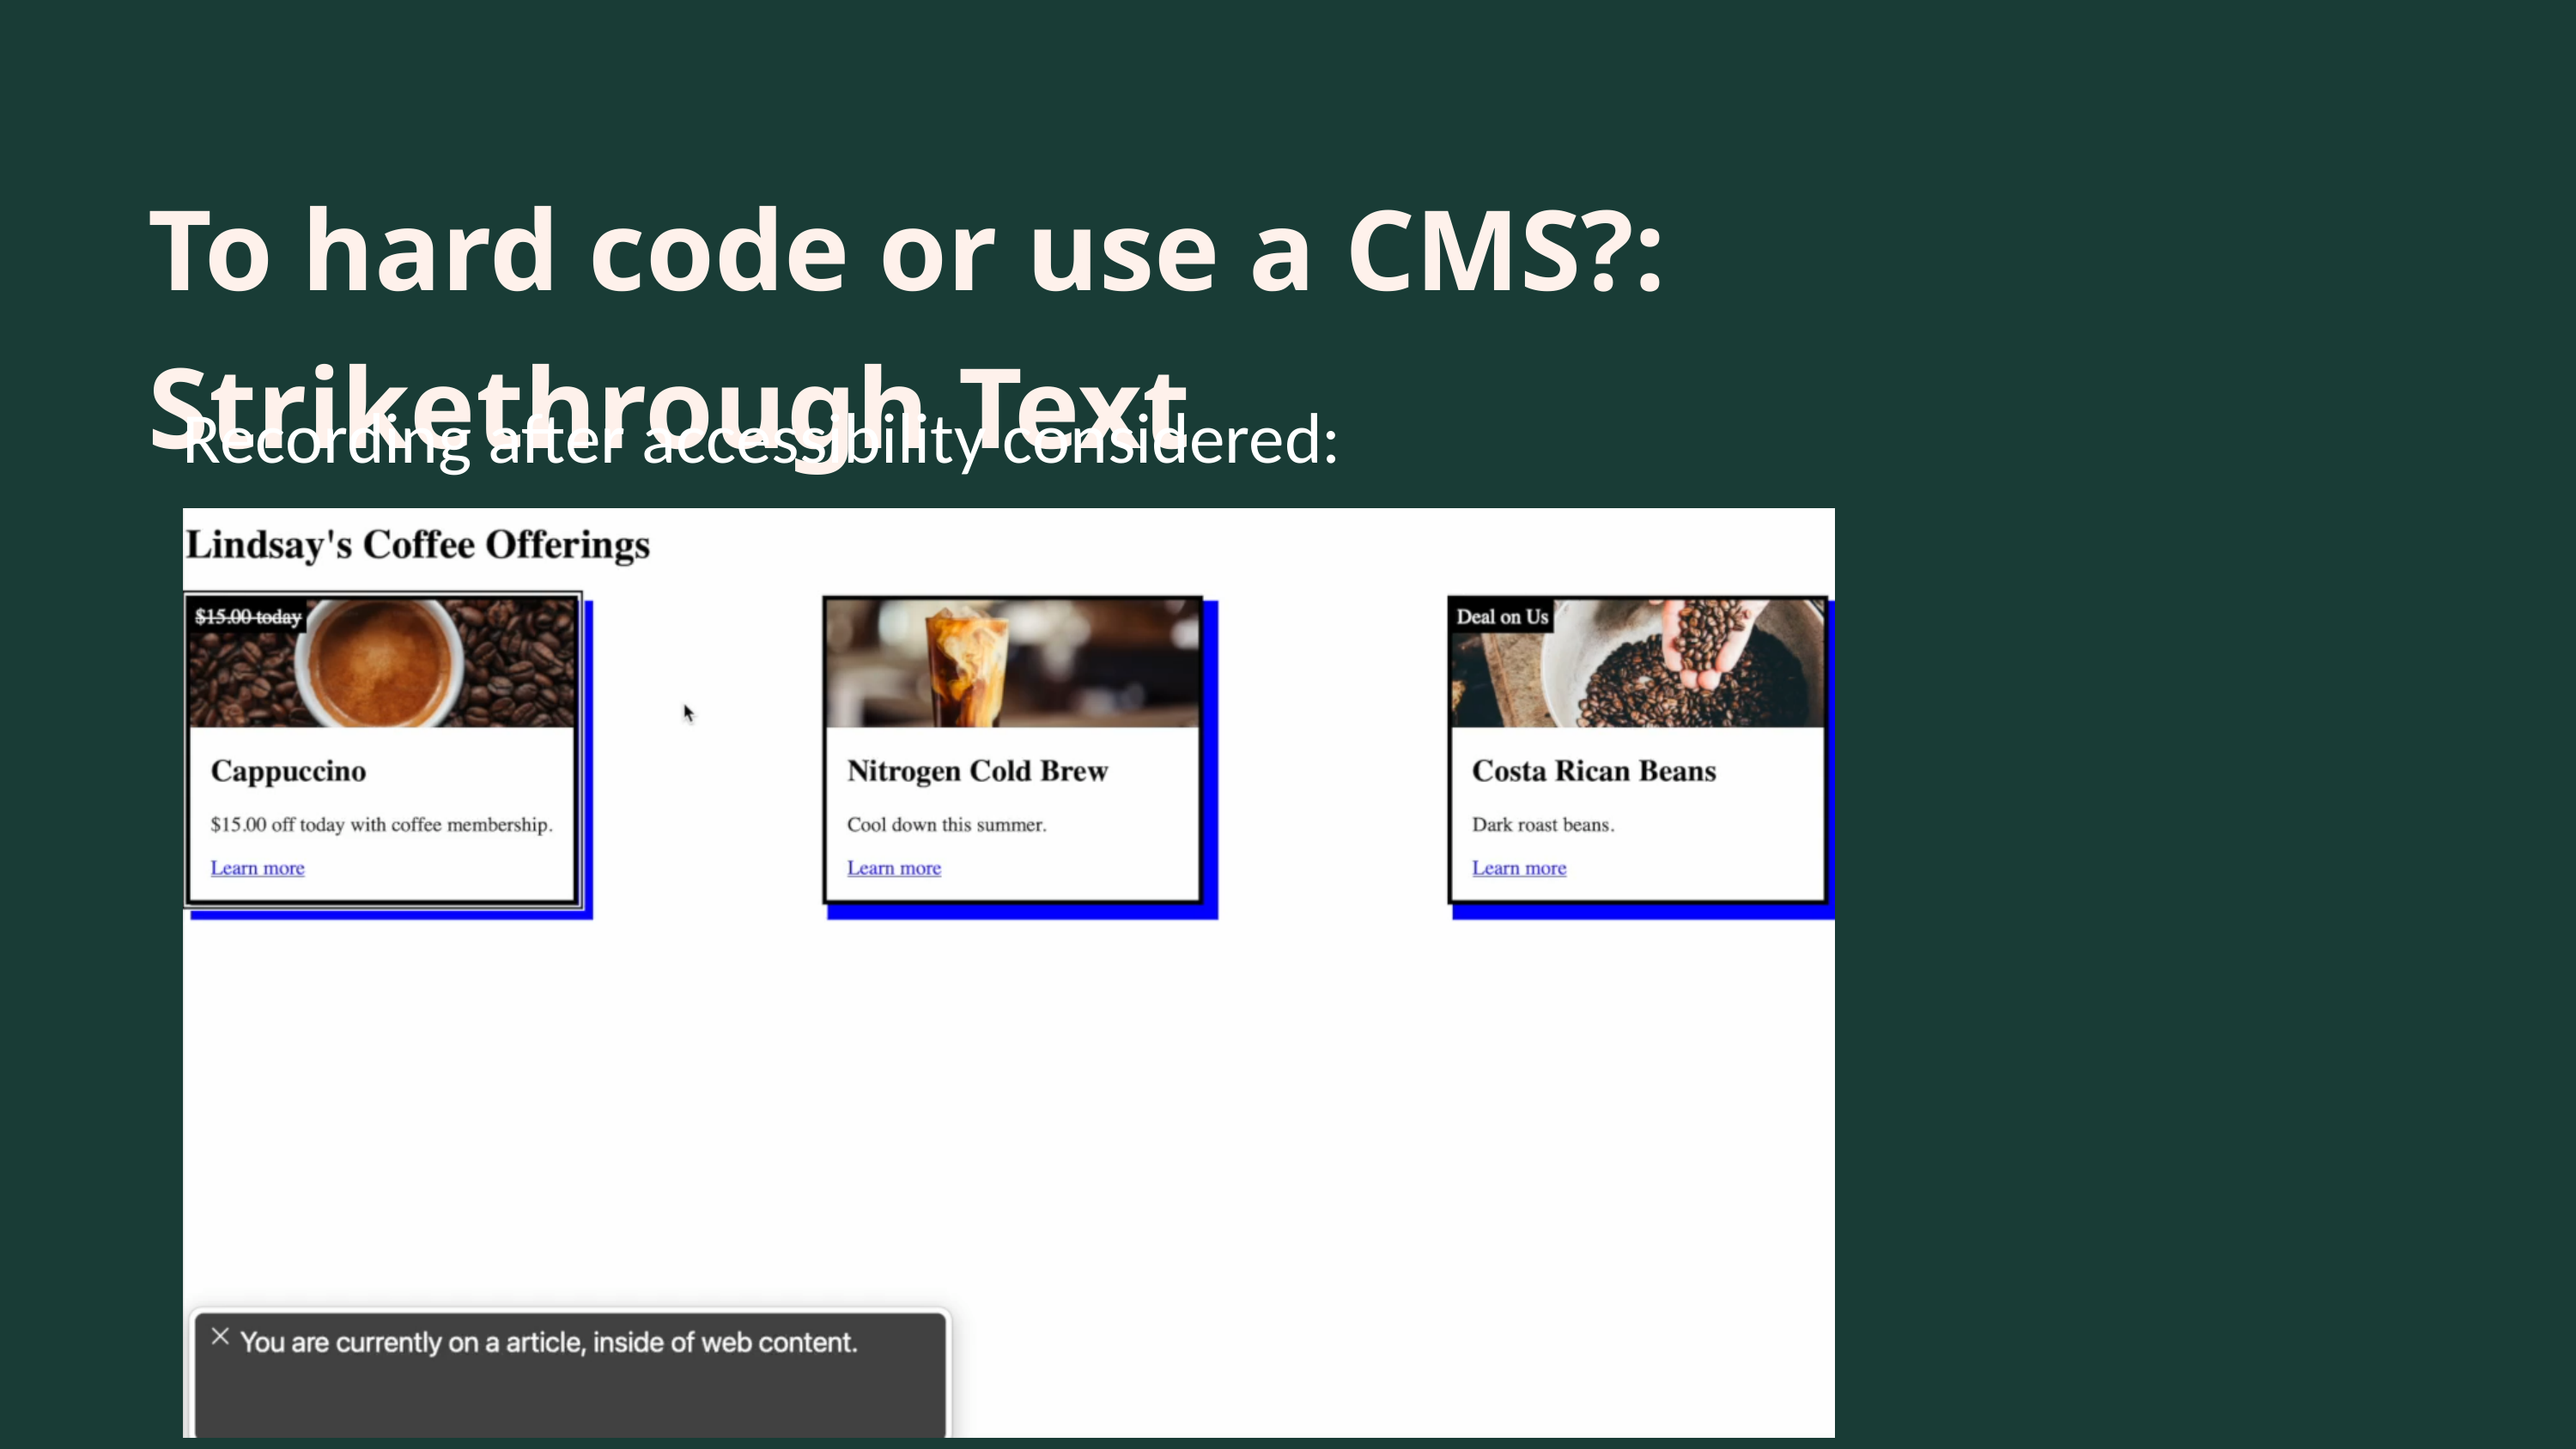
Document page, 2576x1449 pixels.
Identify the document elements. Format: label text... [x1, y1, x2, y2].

text_box Recording after accessibility considered: [182, 391, 2245, 596]
title To hard code or use a CMS?: Strikethrough Text [148, 155, 2447, 470]
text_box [182, 507, 1836, 1439]
